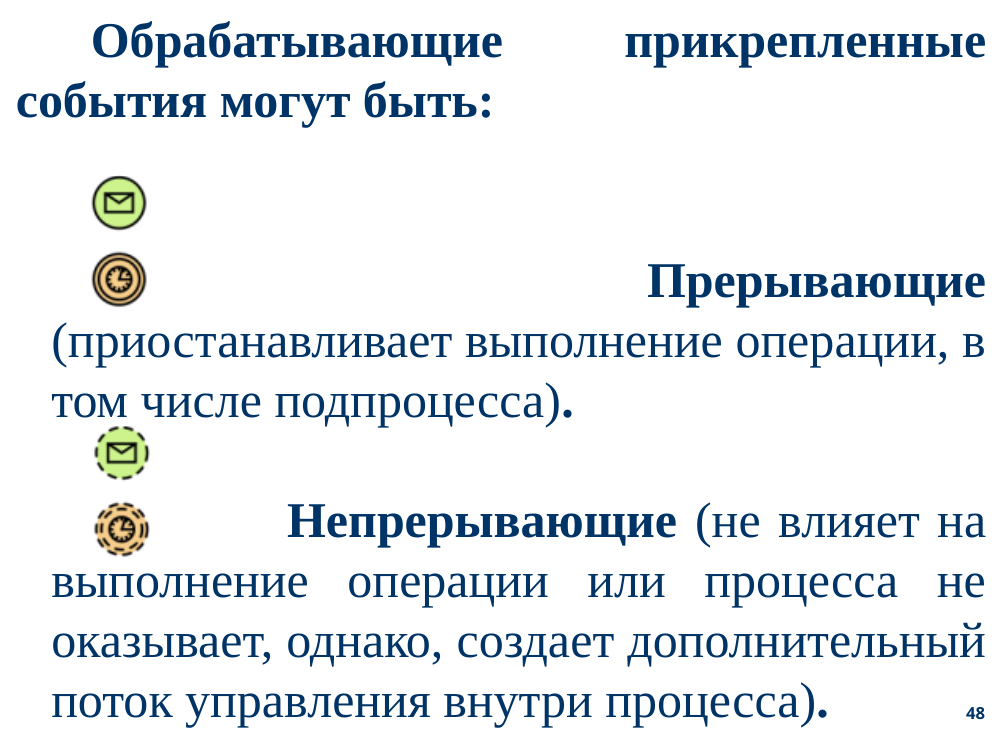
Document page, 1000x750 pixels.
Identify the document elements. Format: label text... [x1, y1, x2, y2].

picture [87, 175, 153, 311]
picture [90, 422, 153, 563]
text_box Обрабатывающие прикрепленные события могут быть: Прерывающие (приостанавливает выполнение операции, в том числе подпроцесса). Непрерывающие (не влияет на выполнение операции или процесса не оказывает, однако, создает дополнительный поток управления внутри процесса). [1, 0, 1000, 735]
